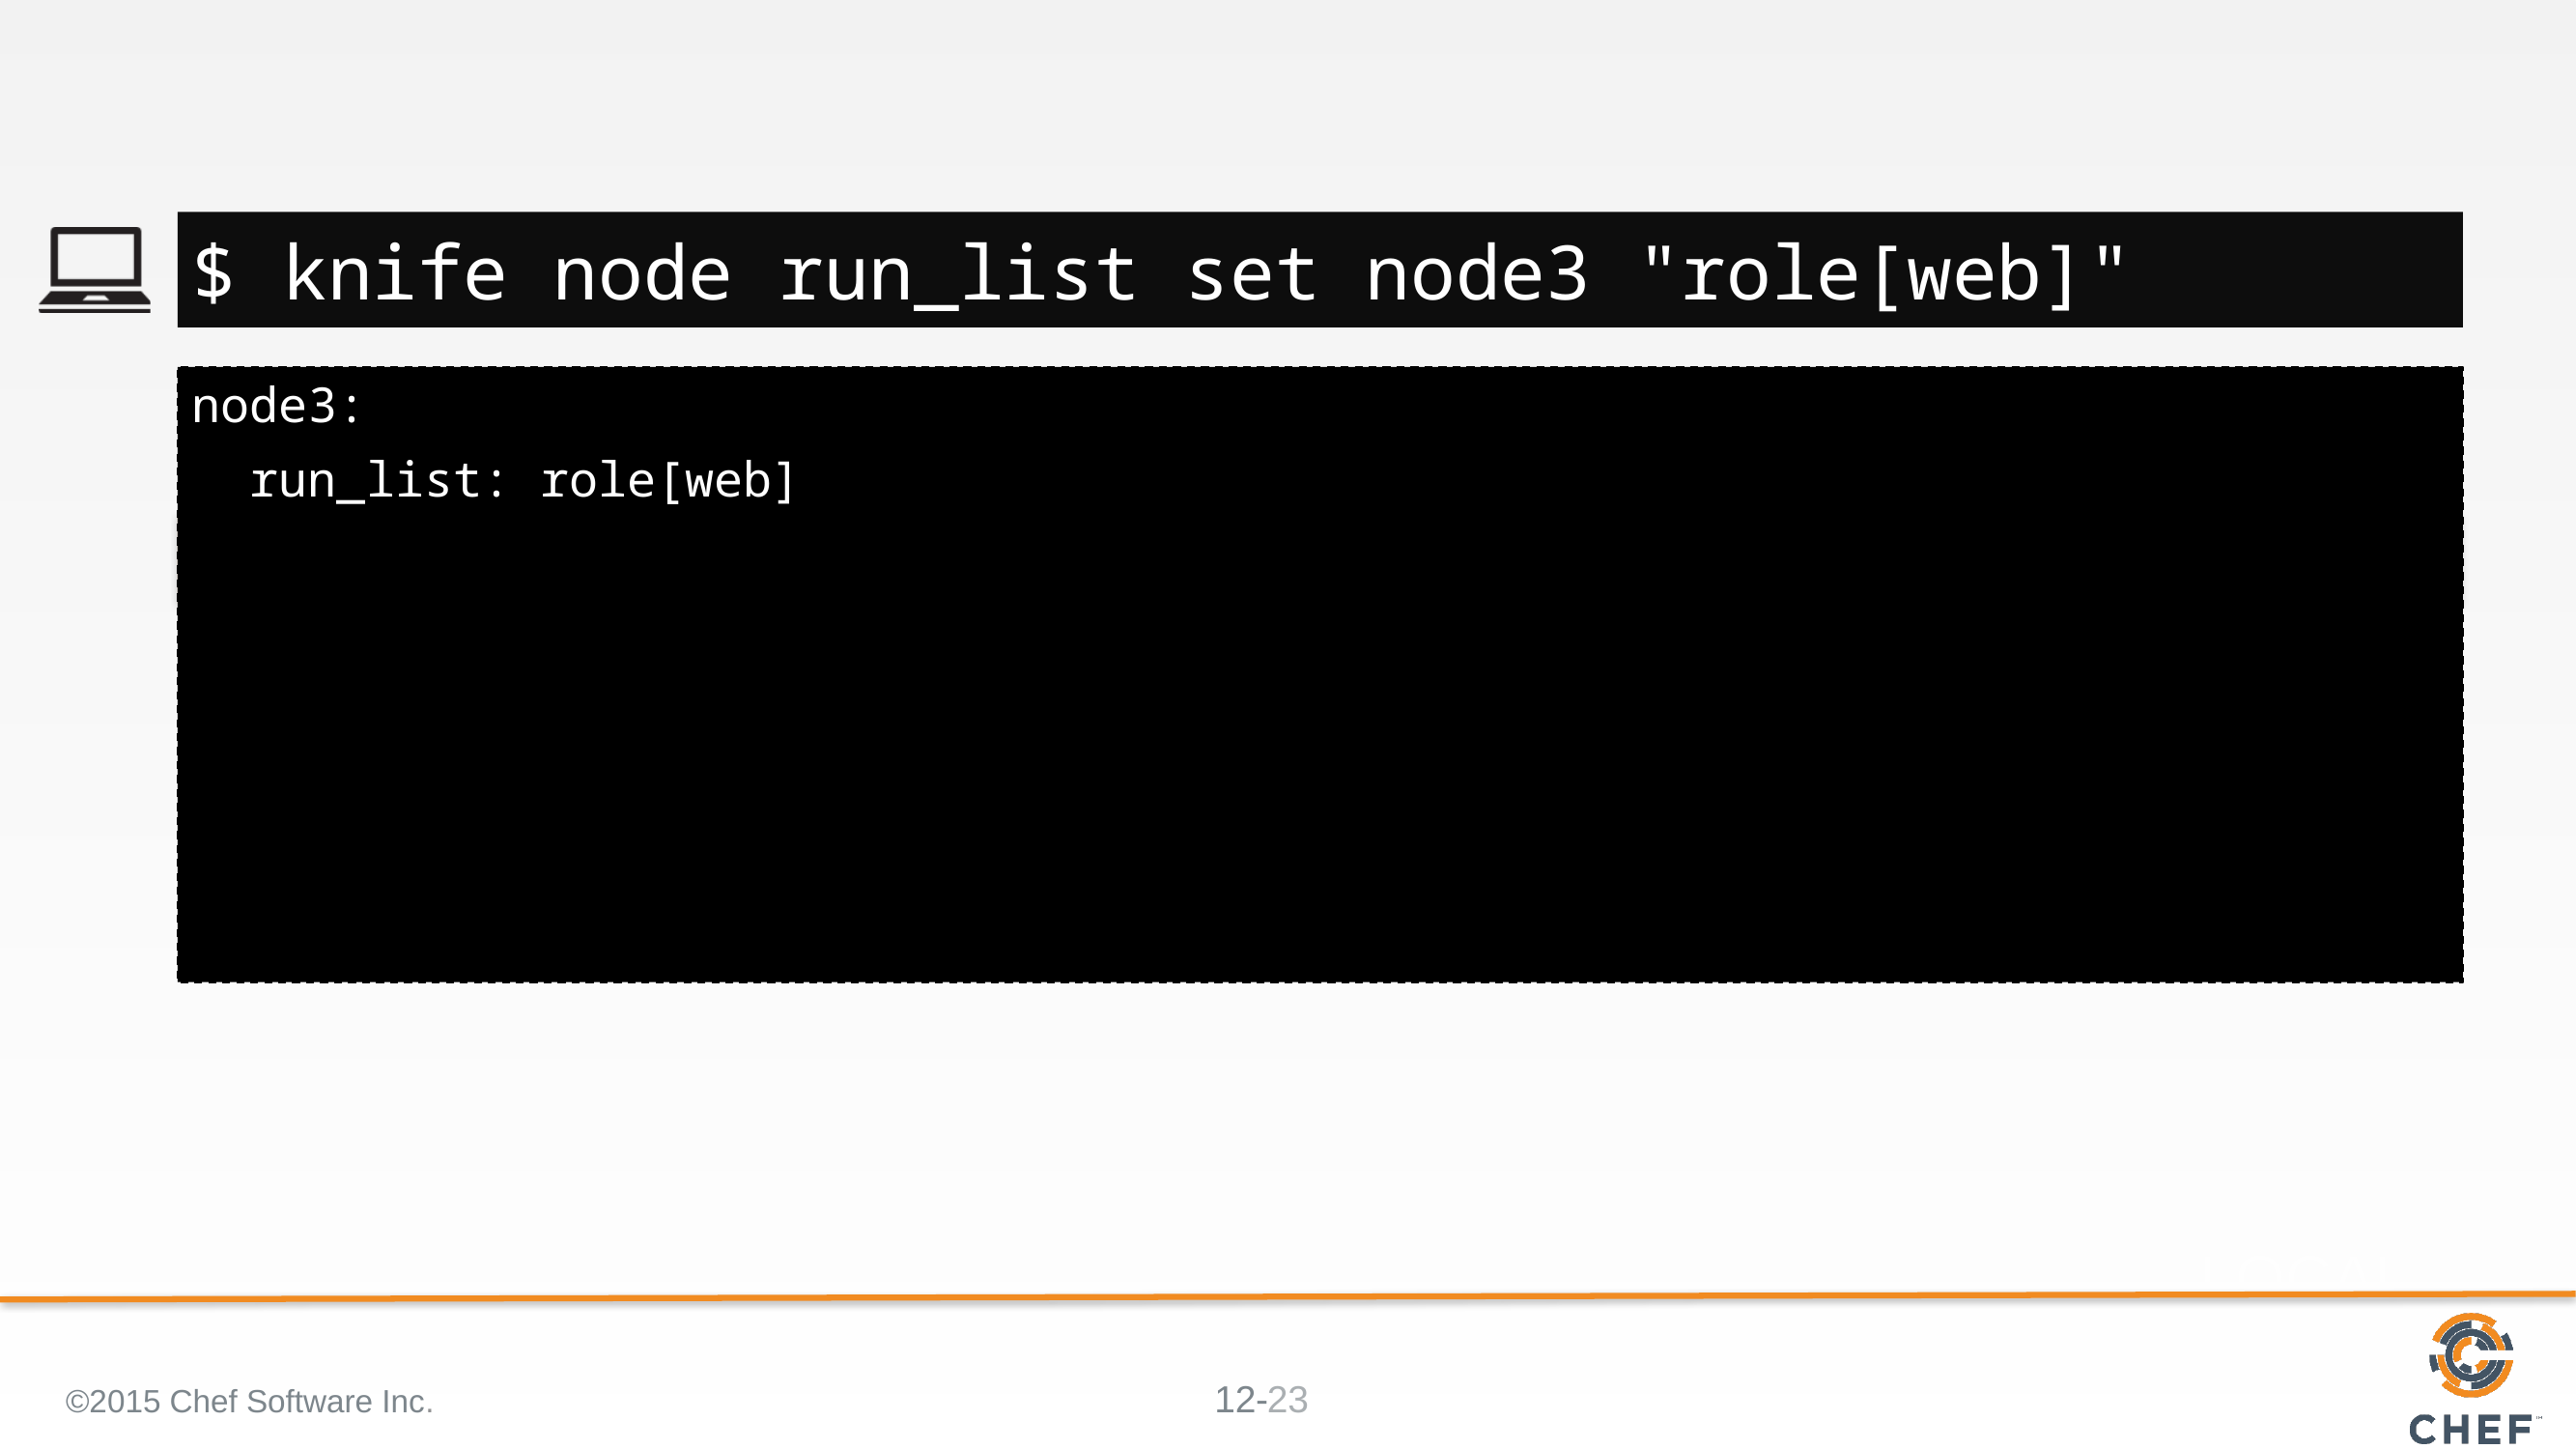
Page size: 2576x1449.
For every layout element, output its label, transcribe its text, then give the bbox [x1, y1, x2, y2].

footer ©2015 Chef Software Inc. [51, 1359, 952, 1440]
list $ knife node run_list set node3 "role[web]" [177, 212, 2463, 327]
list node3: run_list: role[web] [177, 366, 2464, 983]
picture [2399, 1297, 2550, 1449]
slide_number 23 [998, 1359, 1578, 1437]
